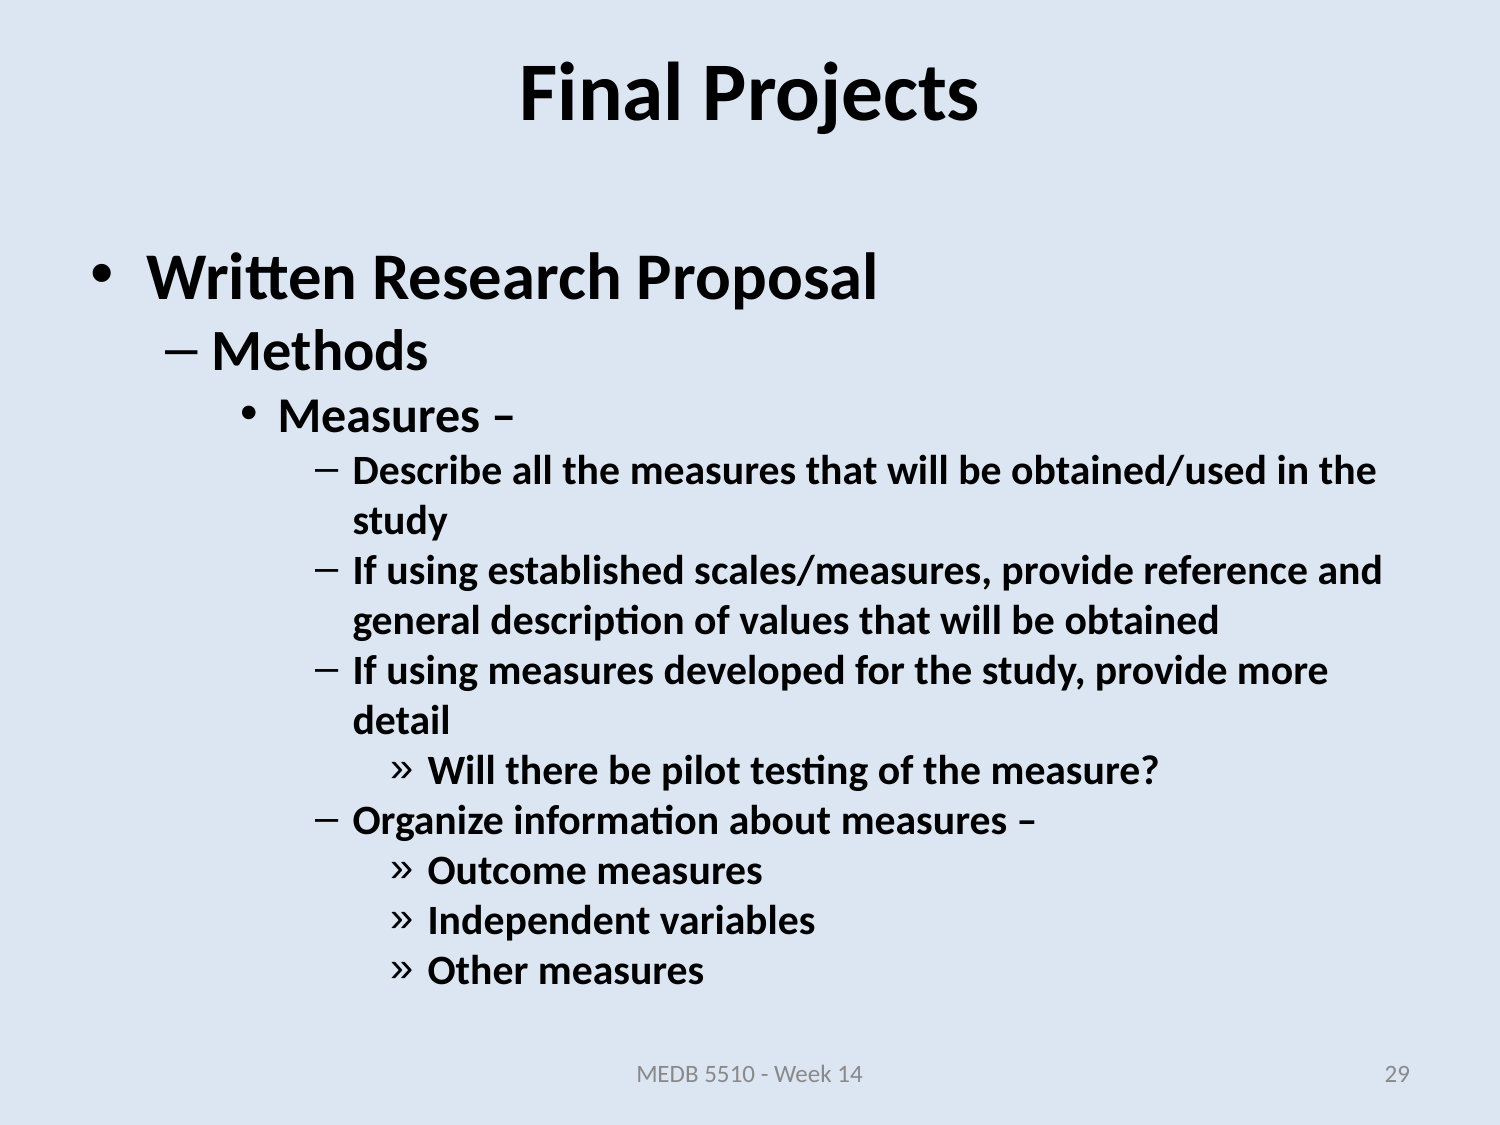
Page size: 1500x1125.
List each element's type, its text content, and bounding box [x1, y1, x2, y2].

footer MEDB 5510 - Week 14 [512, 1042, 988, 1103]
slide_number 29 [1074, 1042, 1425, 1103]
list Written Research Proposal Methods Measures – Describe all the measures that will be obtained/used in the study If using established scales/measures, provide reference and general description of values that will be obtained If using measures developed for the study, provide more detail Will there be pilot testing of the measure? Organize information about measures – Outcome measures Independent variables Other measures [75, 224, 1425, 1005]
title Final Projects [75, 0, 1425, 175]
